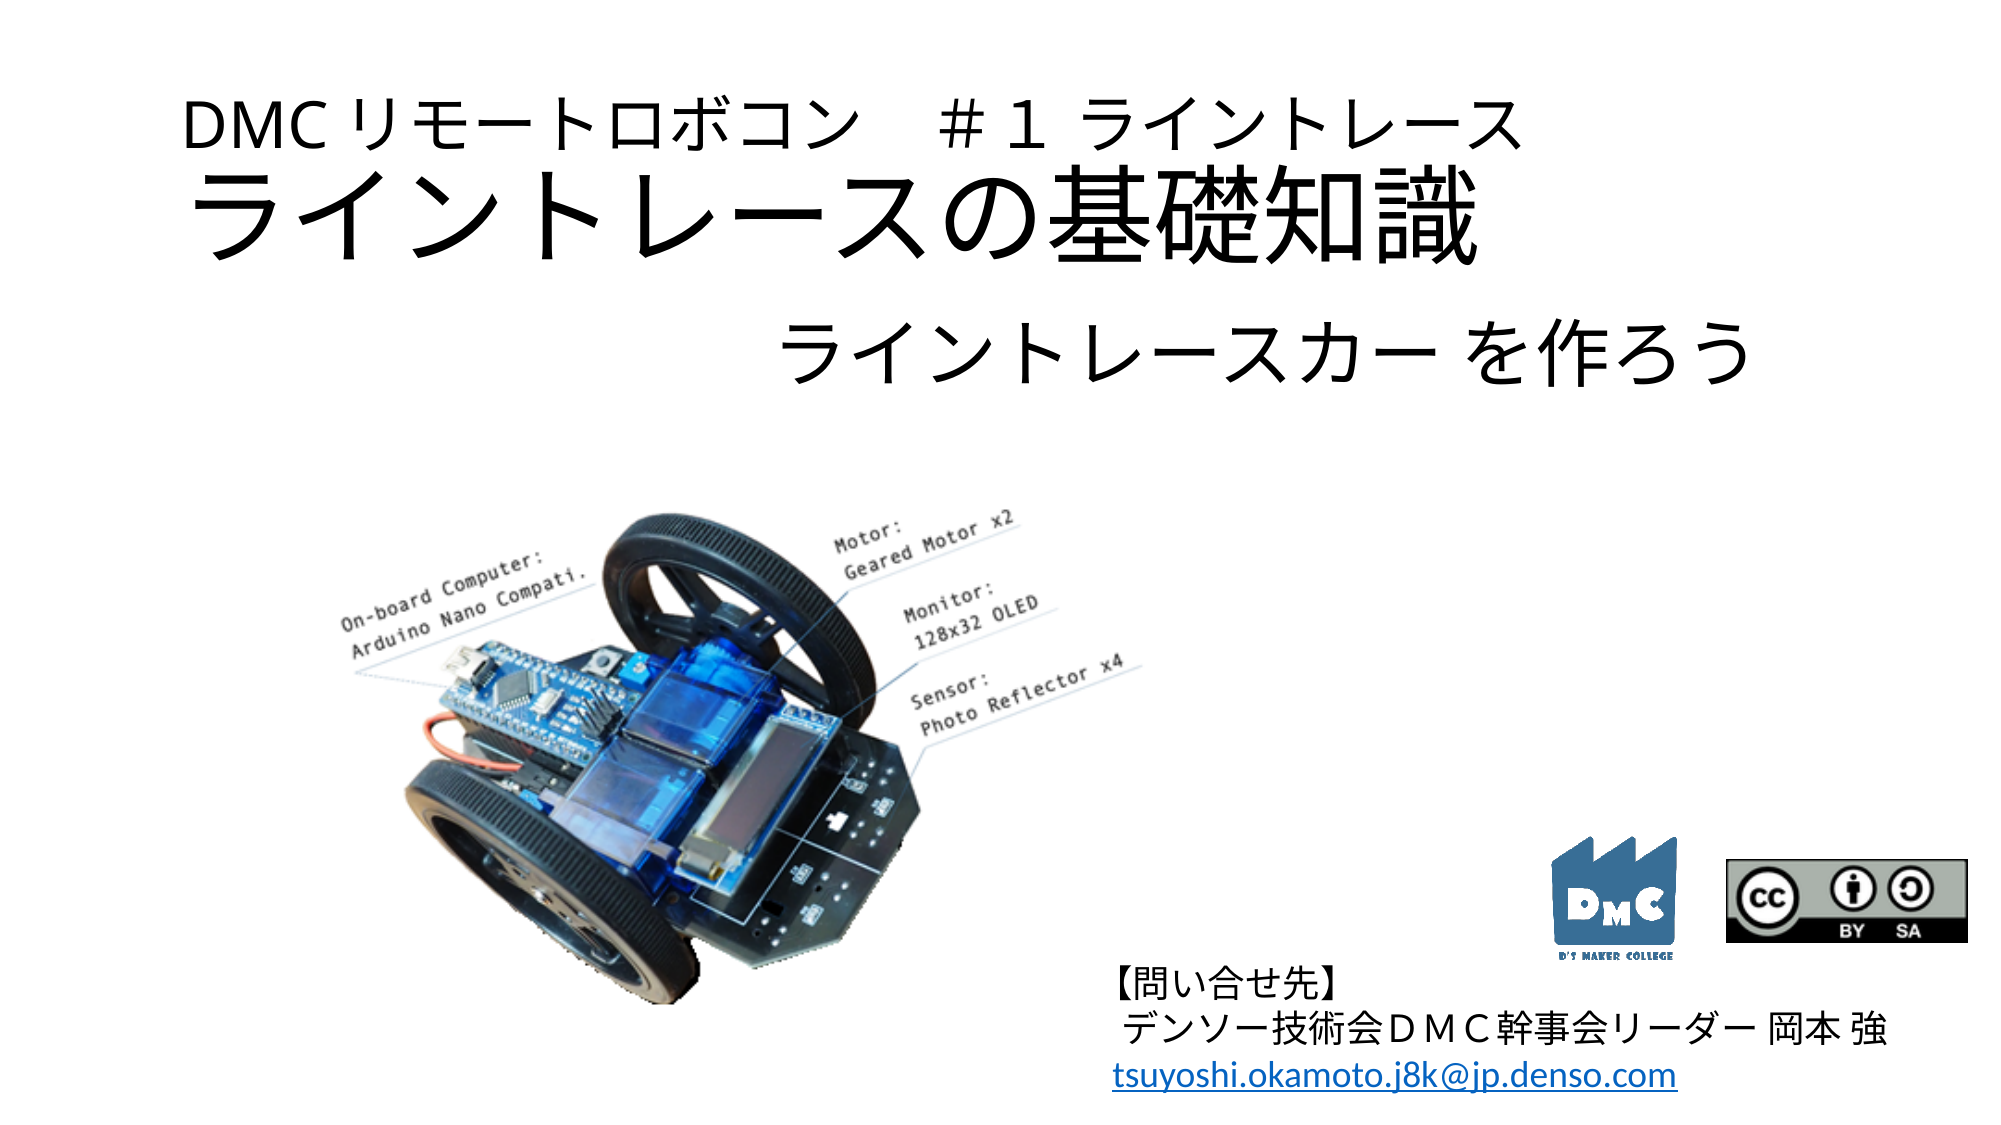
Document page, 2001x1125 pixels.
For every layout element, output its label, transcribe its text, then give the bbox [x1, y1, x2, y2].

picture [310, 473, 1202, 1029]
picture [1726, 859, 1968, 943]
picture [1522, 819, 1709, 1006]
text_box ライントレースカー を作ろう [757, 298, 1776, 404]
title DMCリモートロボコン ＃１ ライントレース ライントレースの基礎知識 [165, 45, 1614, 288]
text_box 【問い合せ先】 デンソー技術会ＤＭＣ幹事会リーダー 岡本 強 tsuyoshi.okamoto.j8k@jp.denso.com [1080, 952, 1950, 1103]
